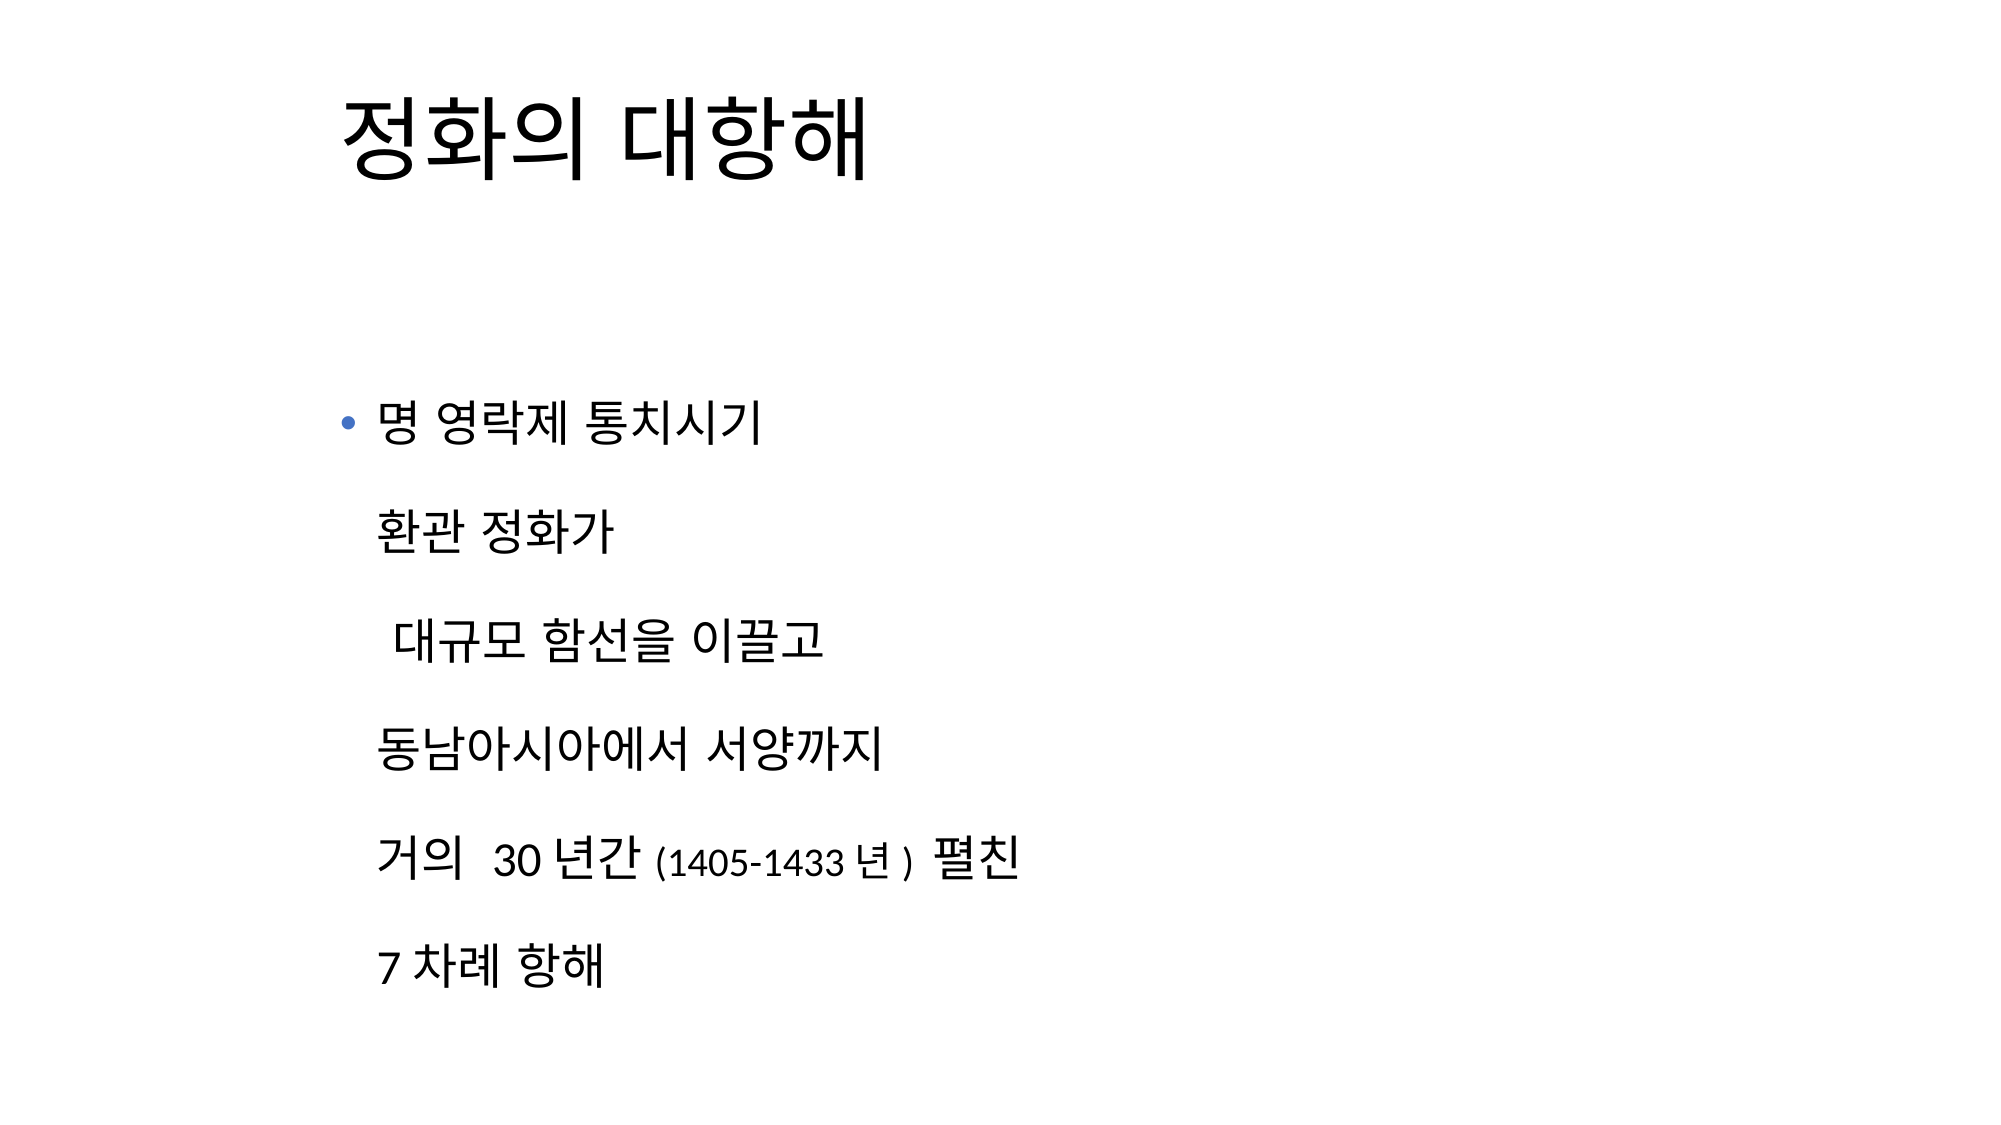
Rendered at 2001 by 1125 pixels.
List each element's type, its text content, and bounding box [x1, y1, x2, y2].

list 명 영락제 통치시기 환관 정화가 대규모 함선을 이끌고 동남아시아에서 서양까지 거의 30년간(1405-1433년) 펼친 7차례 항해 [324, 267, 1675, 1005]
title 정화의 대항해 [324, 45, 1675, 244]
